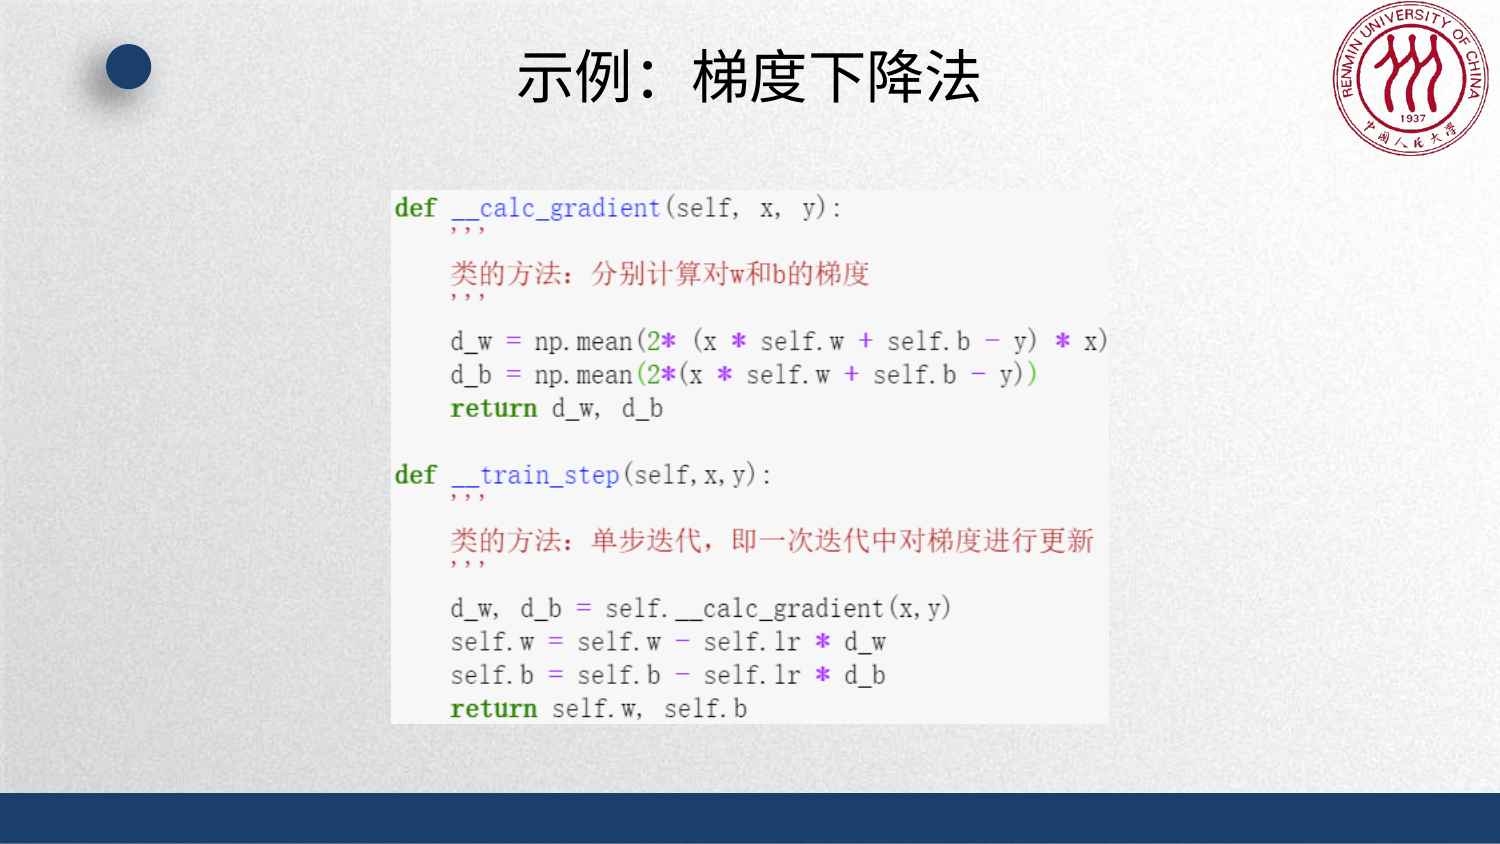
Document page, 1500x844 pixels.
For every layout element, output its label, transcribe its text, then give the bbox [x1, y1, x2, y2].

title 示例：梯度下降法 [75, 33, 1425, 116]
picture [0, 0, 1500, 793]
